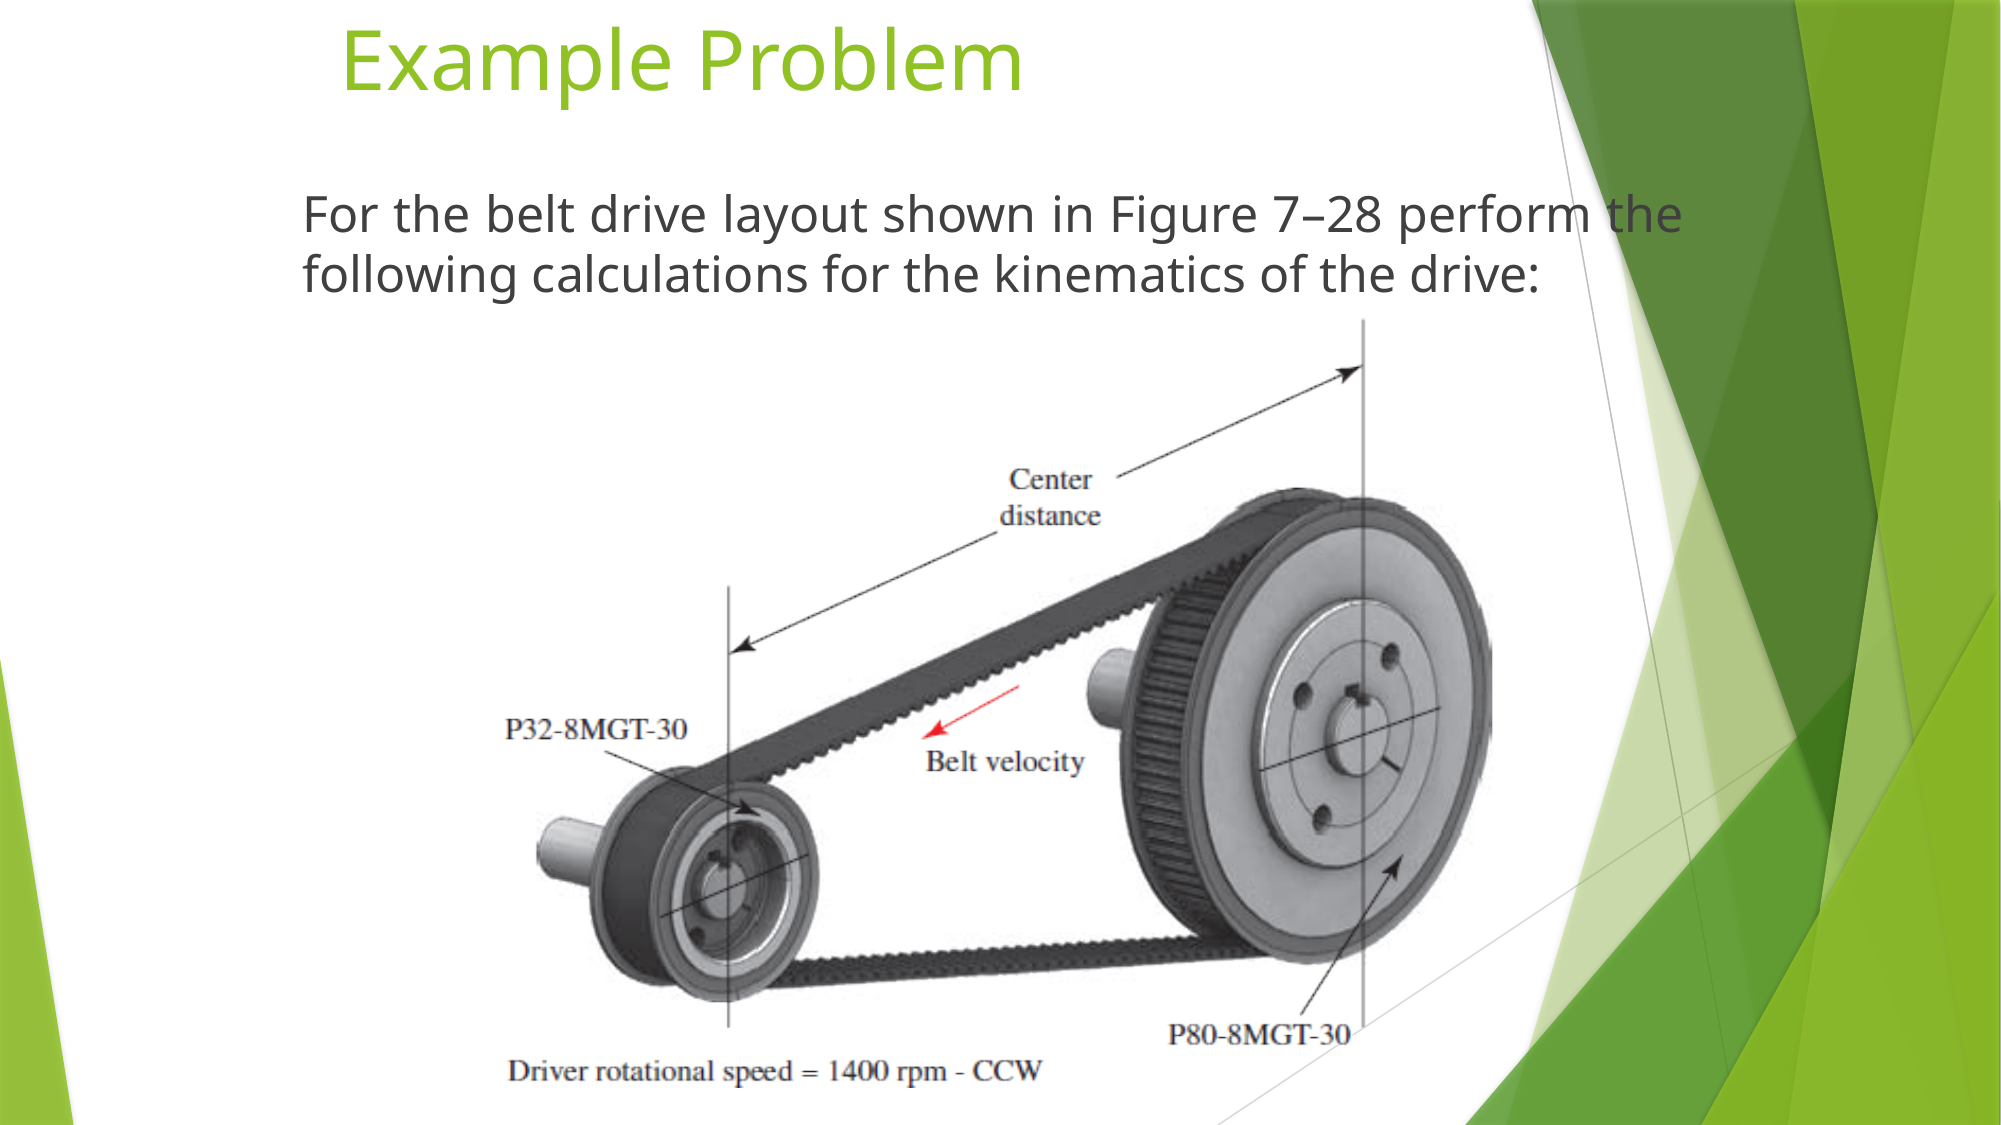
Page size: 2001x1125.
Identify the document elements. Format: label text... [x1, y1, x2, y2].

title Example Problem [324, 0, 1675, 163]
picture [491, 313, 1508, 1088]
list For the belt drive layout shown in Figure 7–28 perform the following calculations for the kinematics of the drive: [287, 174, 1700, 1088]
